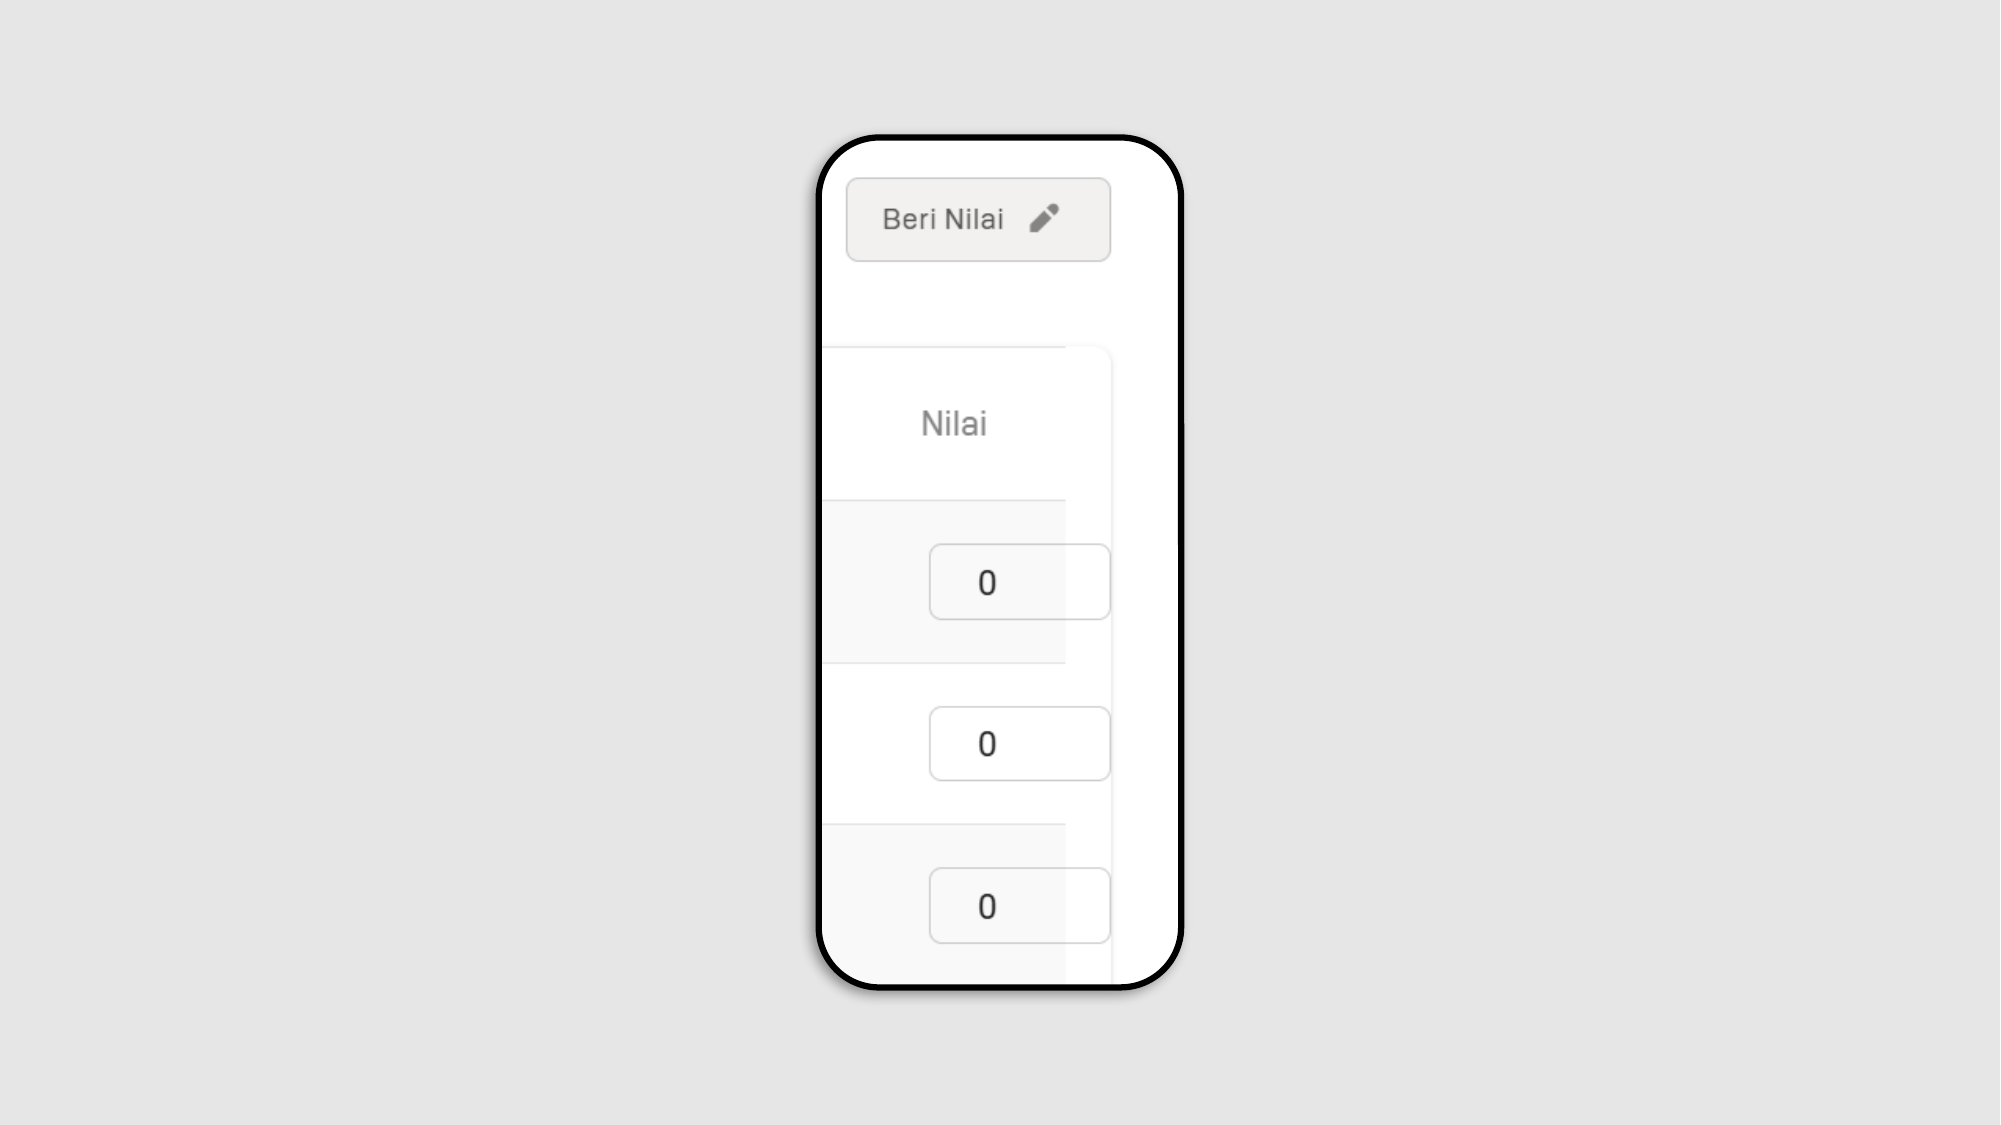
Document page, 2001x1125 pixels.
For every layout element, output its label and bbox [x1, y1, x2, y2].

picture [818, 137, 1182, 988]
